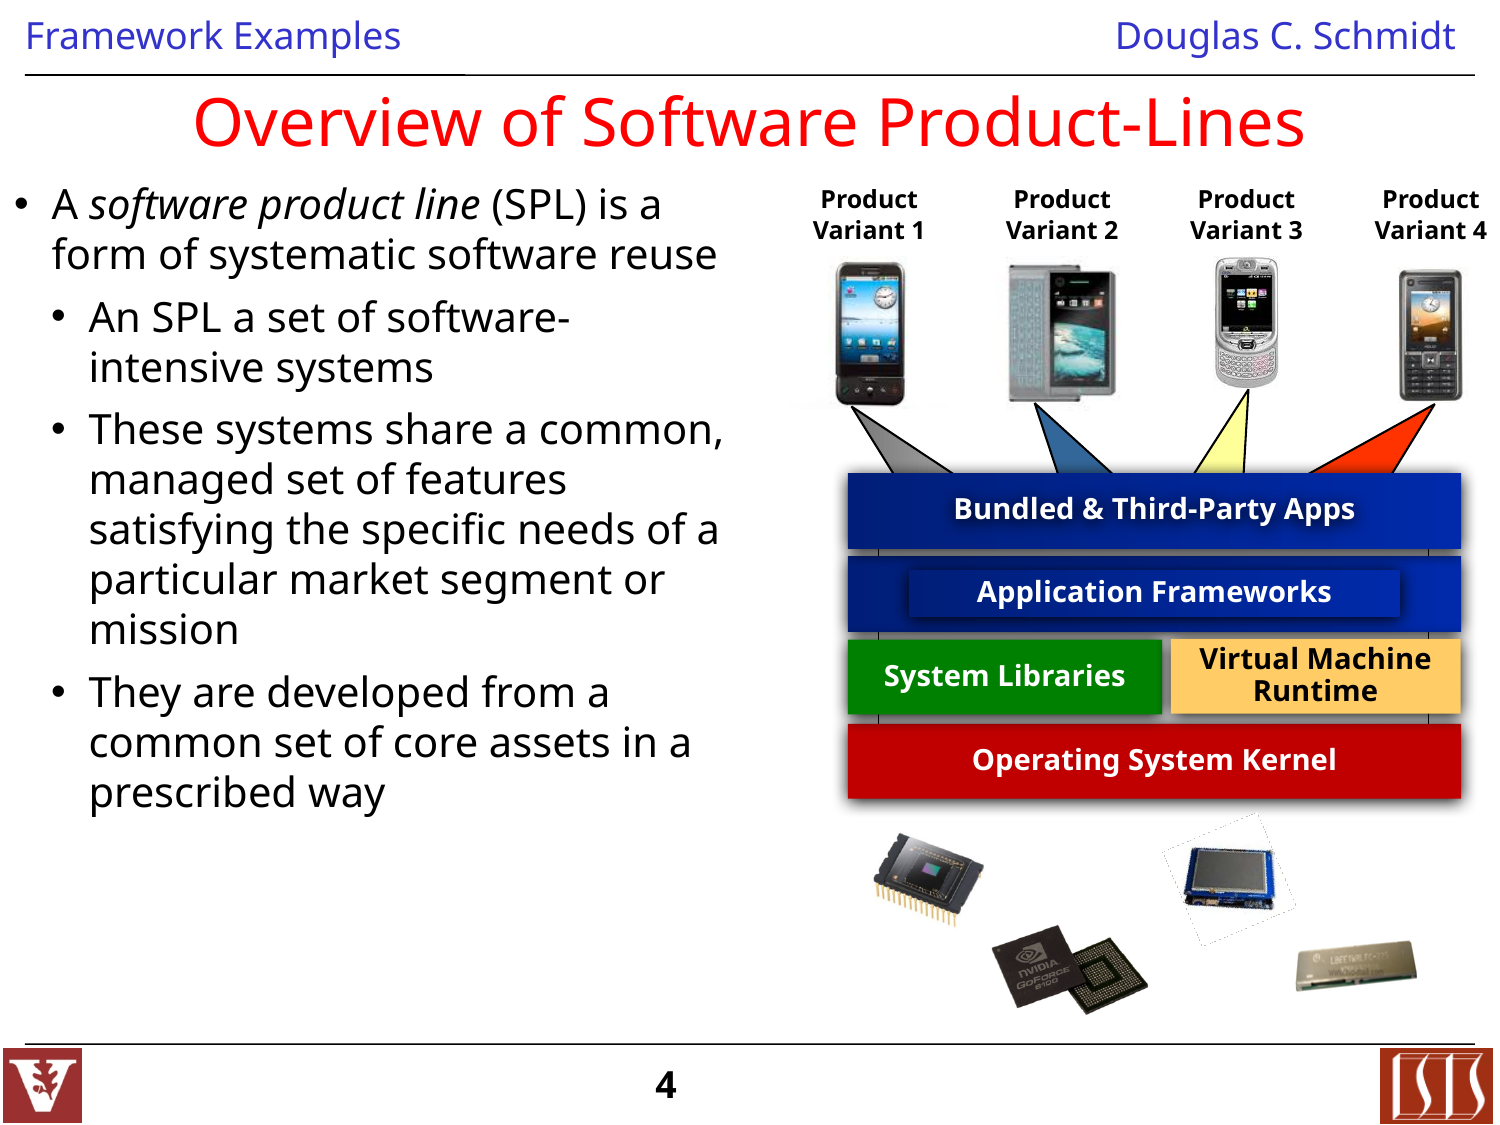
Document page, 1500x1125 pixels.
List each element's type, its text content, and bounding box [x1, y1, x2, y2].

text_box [847, 473, 1462, 799]
text_box [1040, 420, 1100, 462]
text_box [1330, 411, 1431, 462]
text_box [789, 179, 950, 409]
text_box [1359, 179, 1500, 404]
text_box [990, 179, 1134, 412]
text_box [858, 417, 936, 462]
text_box [1201, 397, 1249, 462]
picture [1163, 812, 1296, 946]
picture [1294, 934, 1418, 1005]
text_box Overview of Software Product-Lines [0, 72, 1500, 135]
picture [3, 1048, 82, 1123]
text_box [1175, 179, 1318, 390]
picture [868, 824, 1153, 1019]
text_box A software product line (SPL) is a form of systematic software reuse An SPL a set of software-intensive systems These systems share a common, managed set of features satisfying the specific needs of a particular market segment or mission They are developed from a common set of core assets in a prescribed way [0, 170, 750, 1015]
picture [1380, 1048, 1493, 1124]
